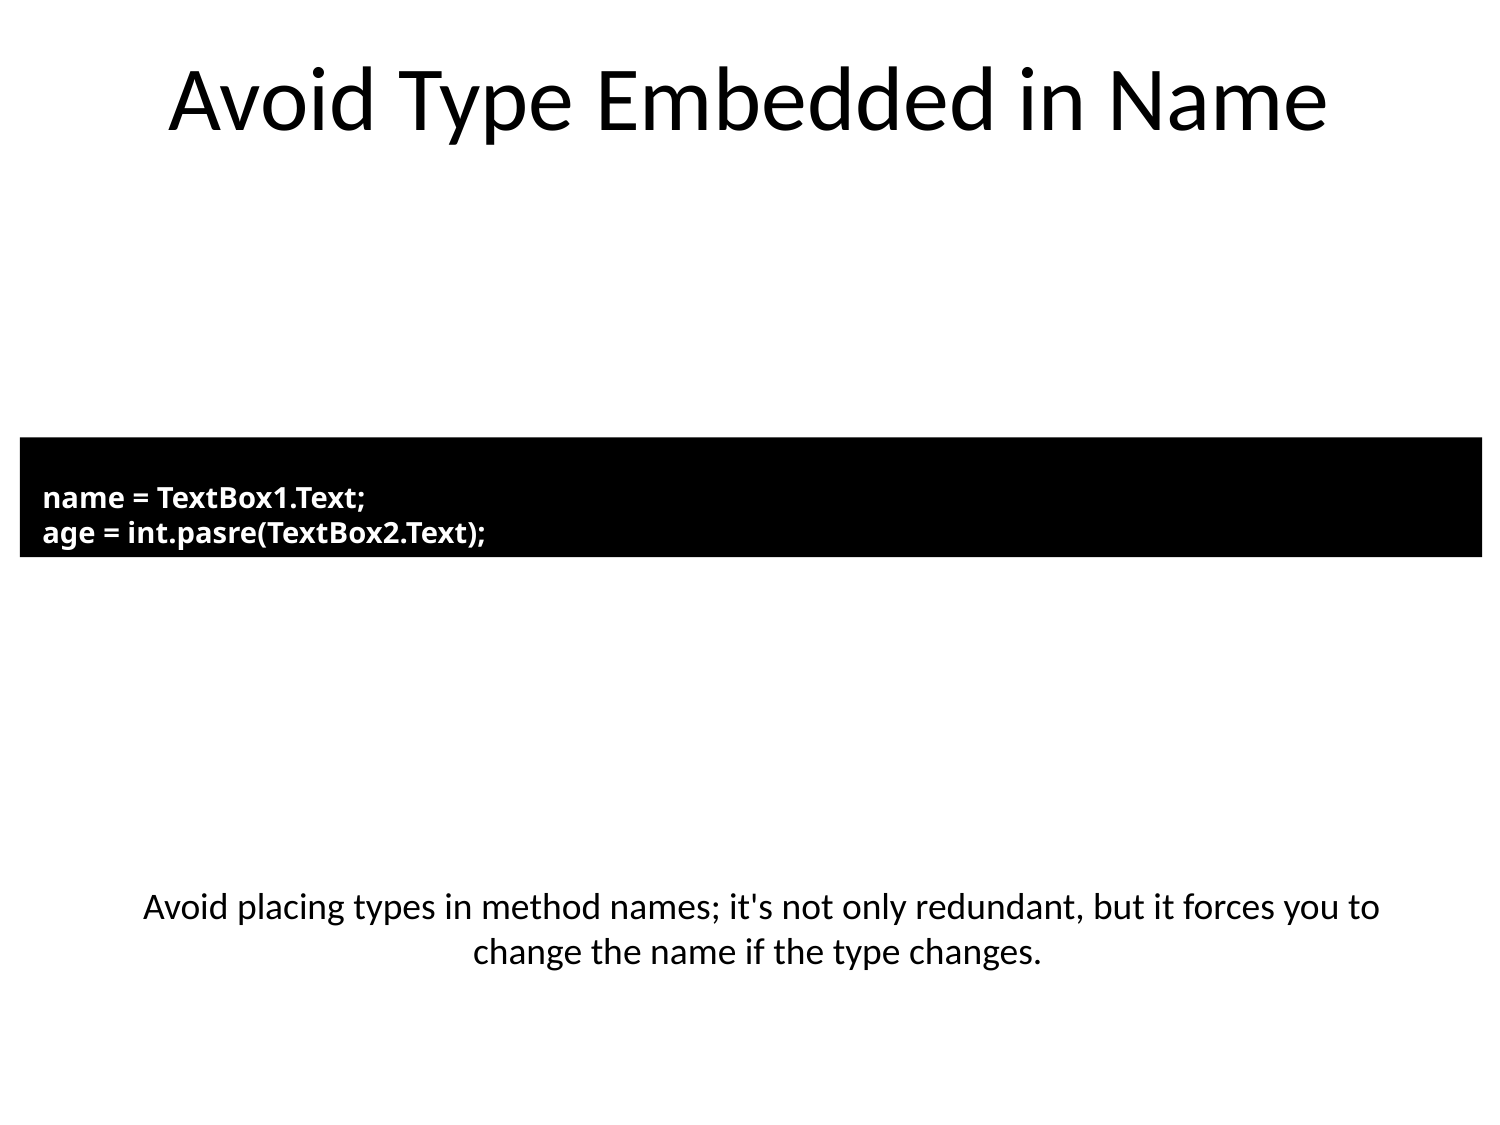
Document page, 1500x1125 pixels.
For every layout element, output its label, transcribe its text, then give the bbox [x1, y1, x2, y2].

text_box Avoid placing types in method names; it's not only redundant, but it forces you to change the name if the type changes. [87, 874, 1438, 980]
title Avoid Type Embedded in Name [74, 0, 1426, 188]
text_box name = TextBox1.Text; age = int.pasre(TextBox2.Text); [19, 437, 1483, 558]
